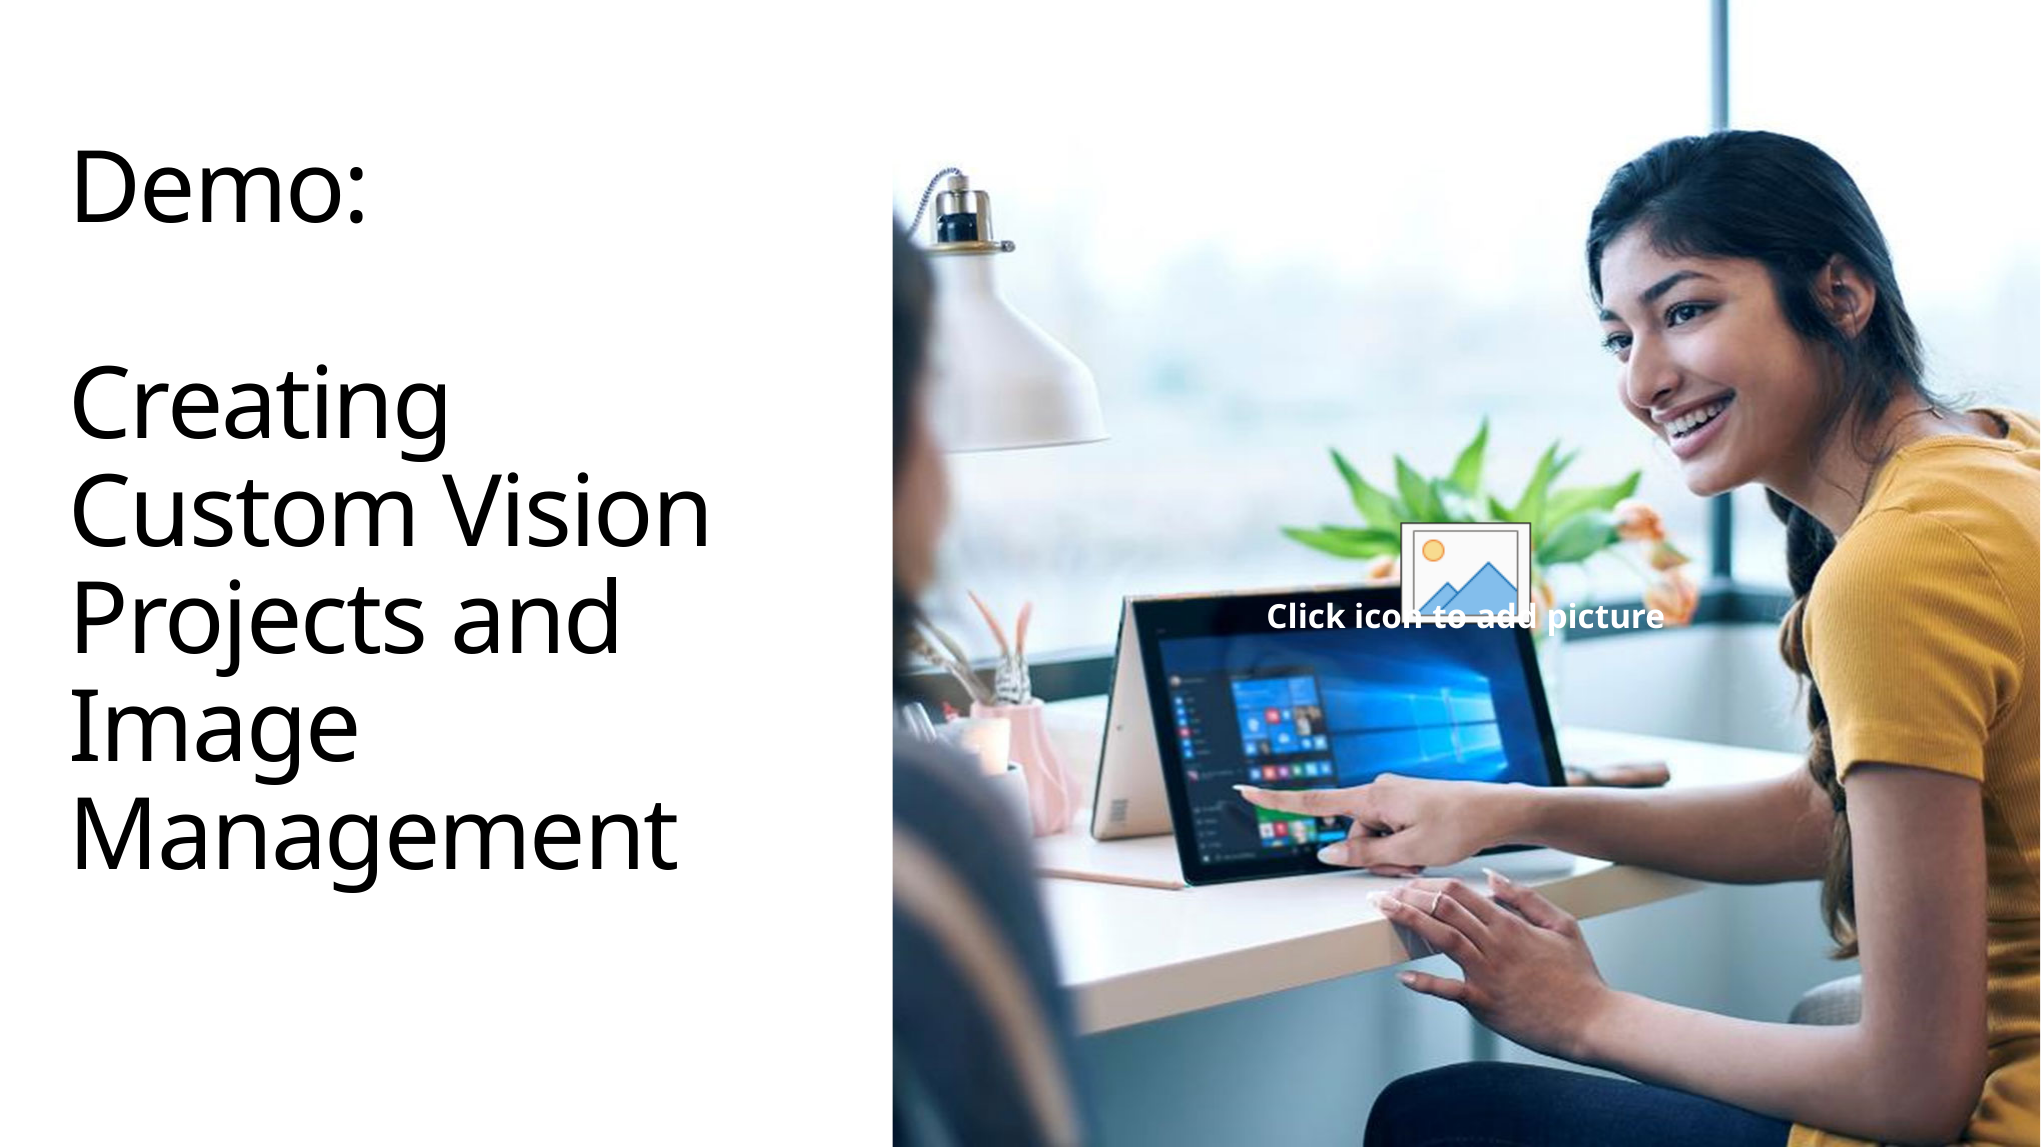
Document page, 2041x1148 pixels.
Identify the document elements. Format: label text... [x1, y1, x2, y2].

picture [892, 0, 2041, 1148]
title Demo: Creating Custom Vision Projects and Image Management [45, 176, 870, 971]
